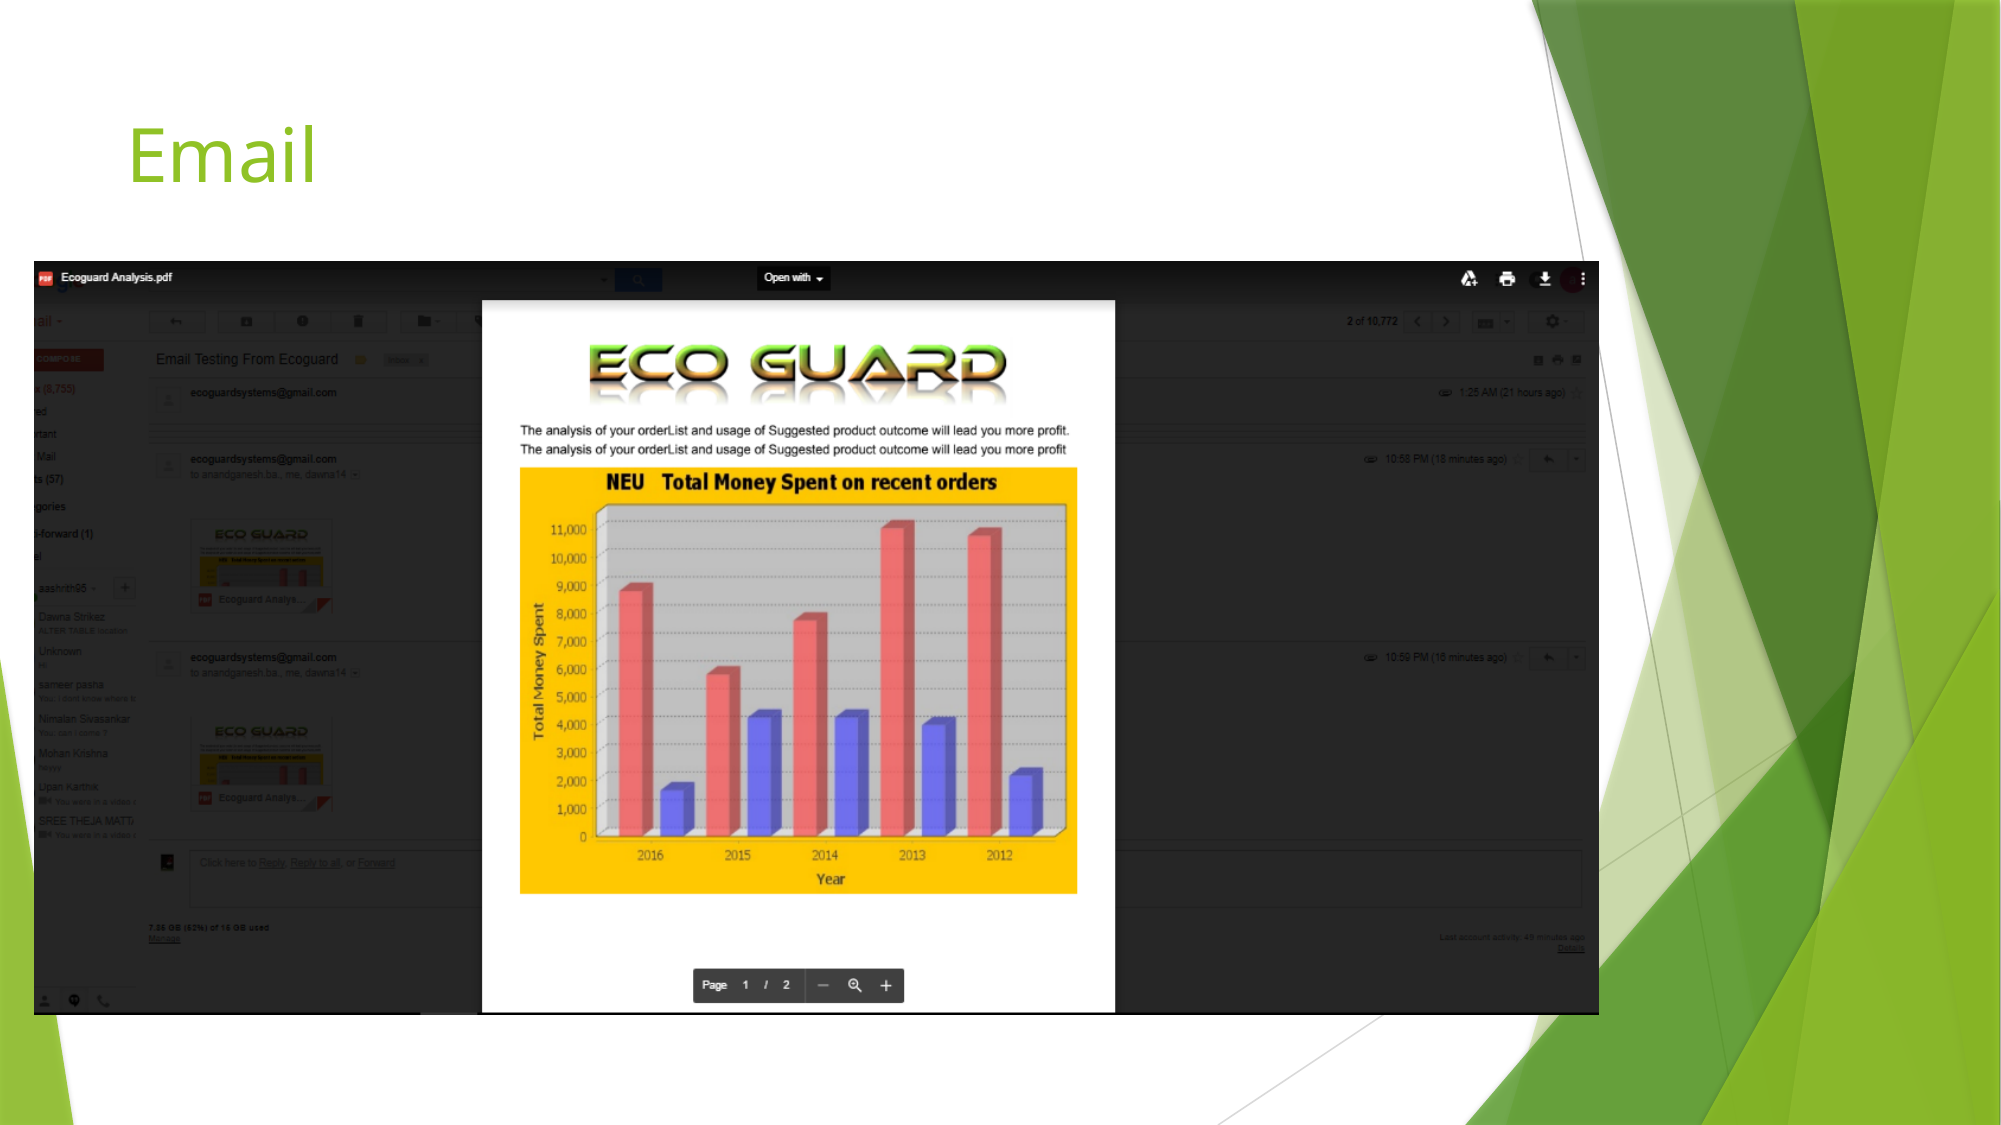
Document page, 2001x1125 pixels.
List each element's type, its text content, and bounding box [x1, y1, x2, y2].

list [33, 261, 1599, 1015]
title Email [111, 99, 1522, 259]
